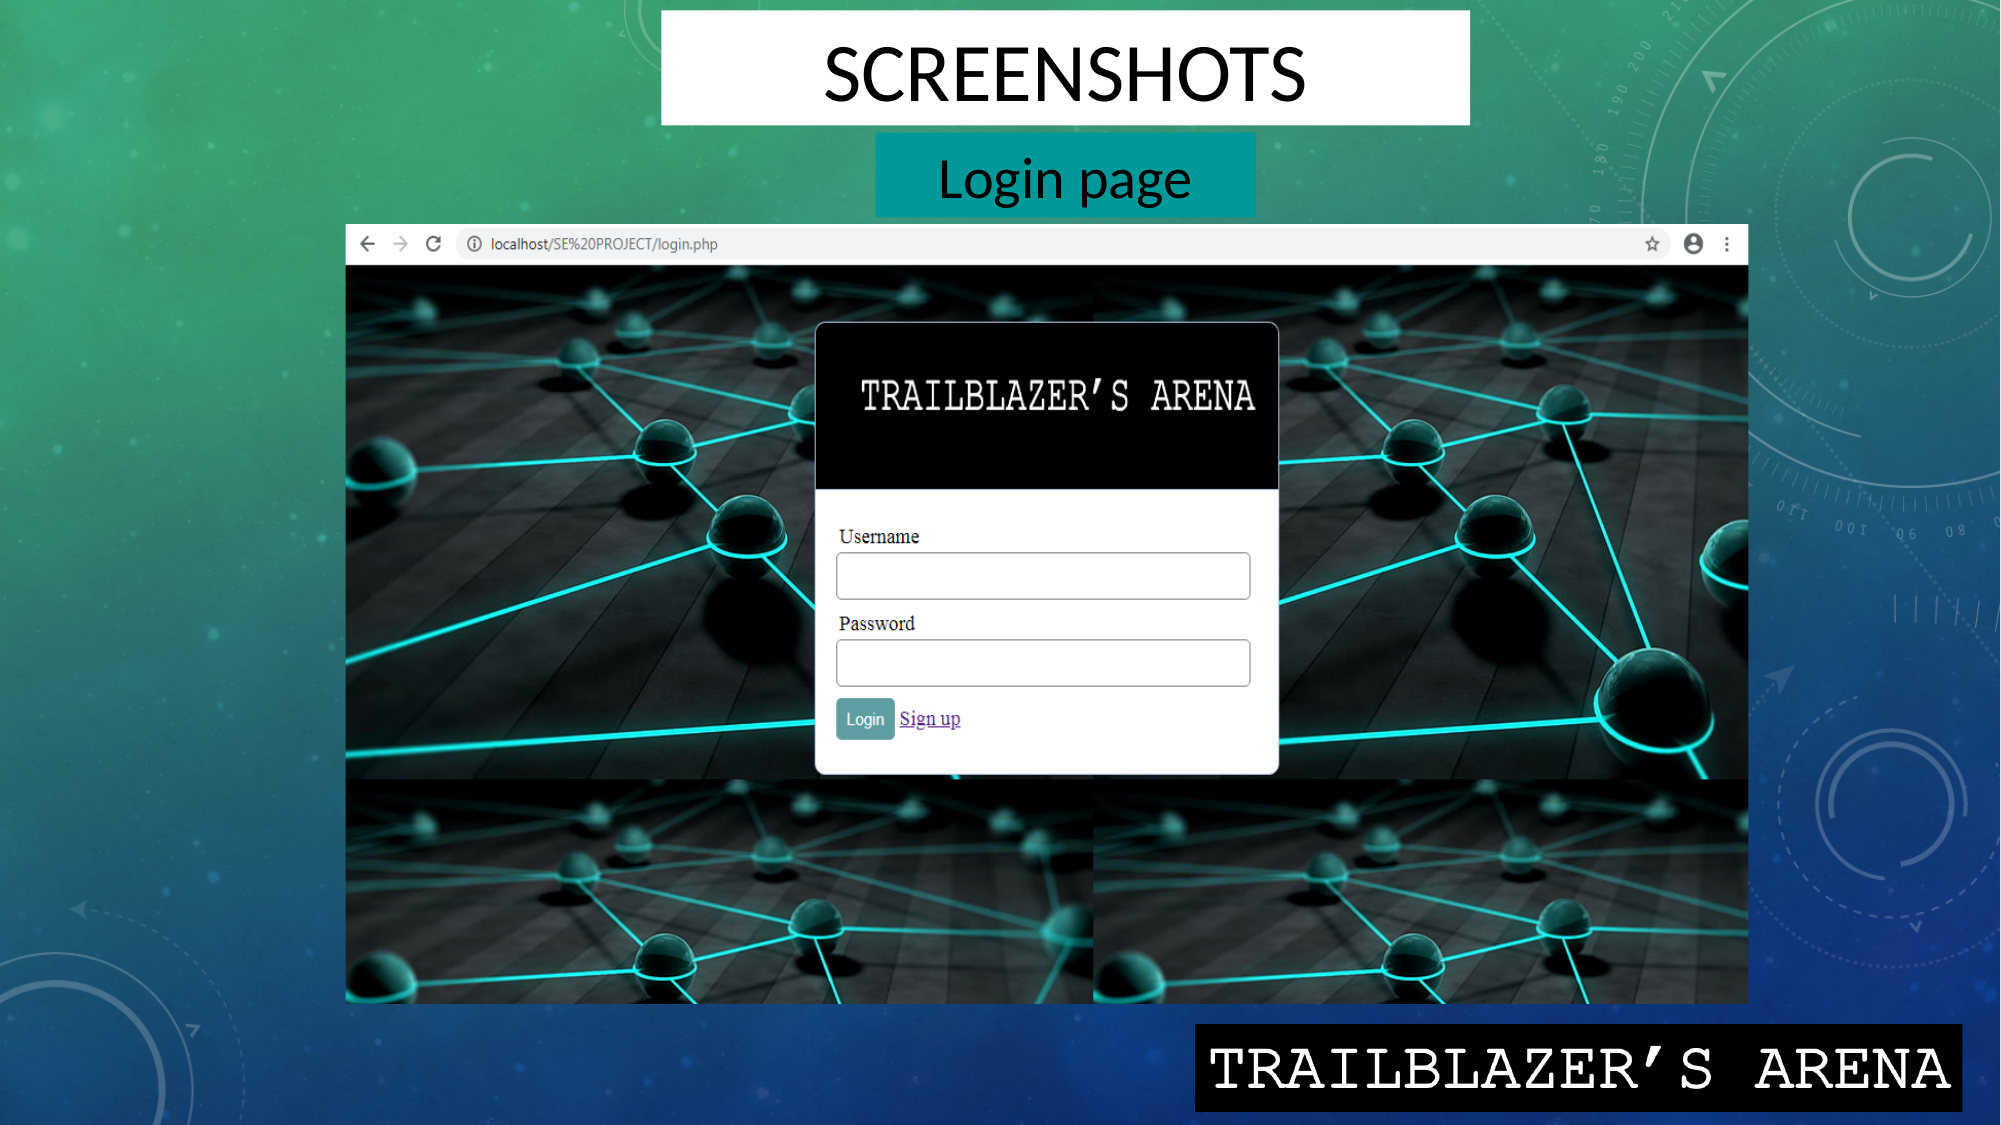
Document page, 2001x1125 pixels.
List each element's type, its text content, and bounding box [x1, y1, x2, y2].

text_box Login page [875, 132, 1256, 218]
text_box SCREENSHOTS [661, 10, 1471, 126]
picture [0, 0, 2001, 1125]
